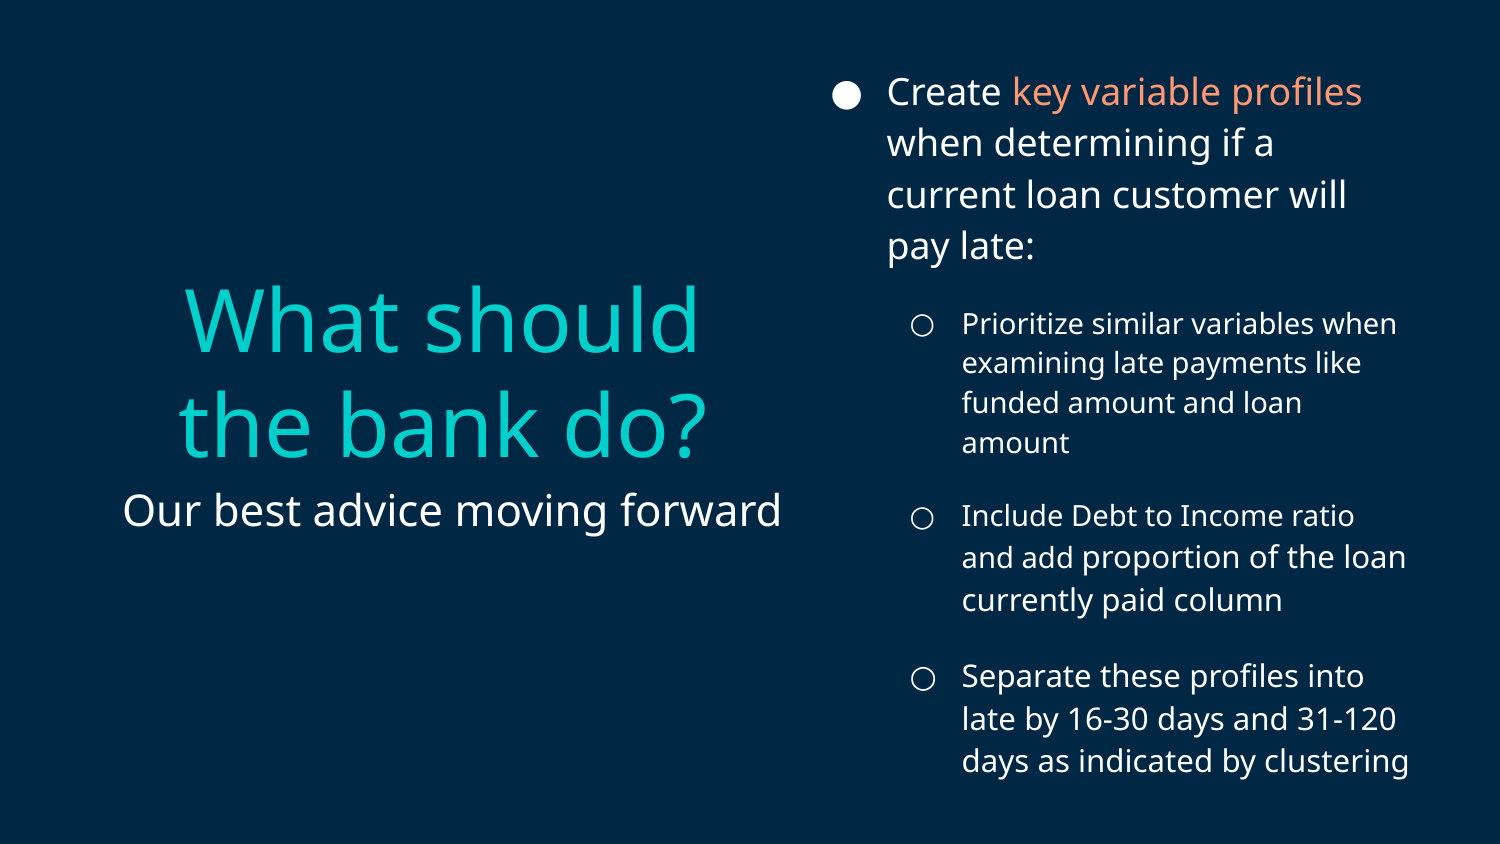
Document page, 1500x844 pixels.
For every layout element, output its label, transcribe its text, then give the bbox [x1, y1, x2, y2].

title What should the bank do? [111, 247, 776, 467]
subtitle Our best advice moving forward [81, 467, 796, 671]
list Create key variable profiles when determining if a current loan customer will pay late: Prioritize similar variables when examining late payments like funded amount and loan amount Include Debt to Income ratio and add proportion of the loan currently paid column Separate these profiles into late by 16-30 days and 31-120 days as indicated by clustering [796, 173, 1427, 780]
